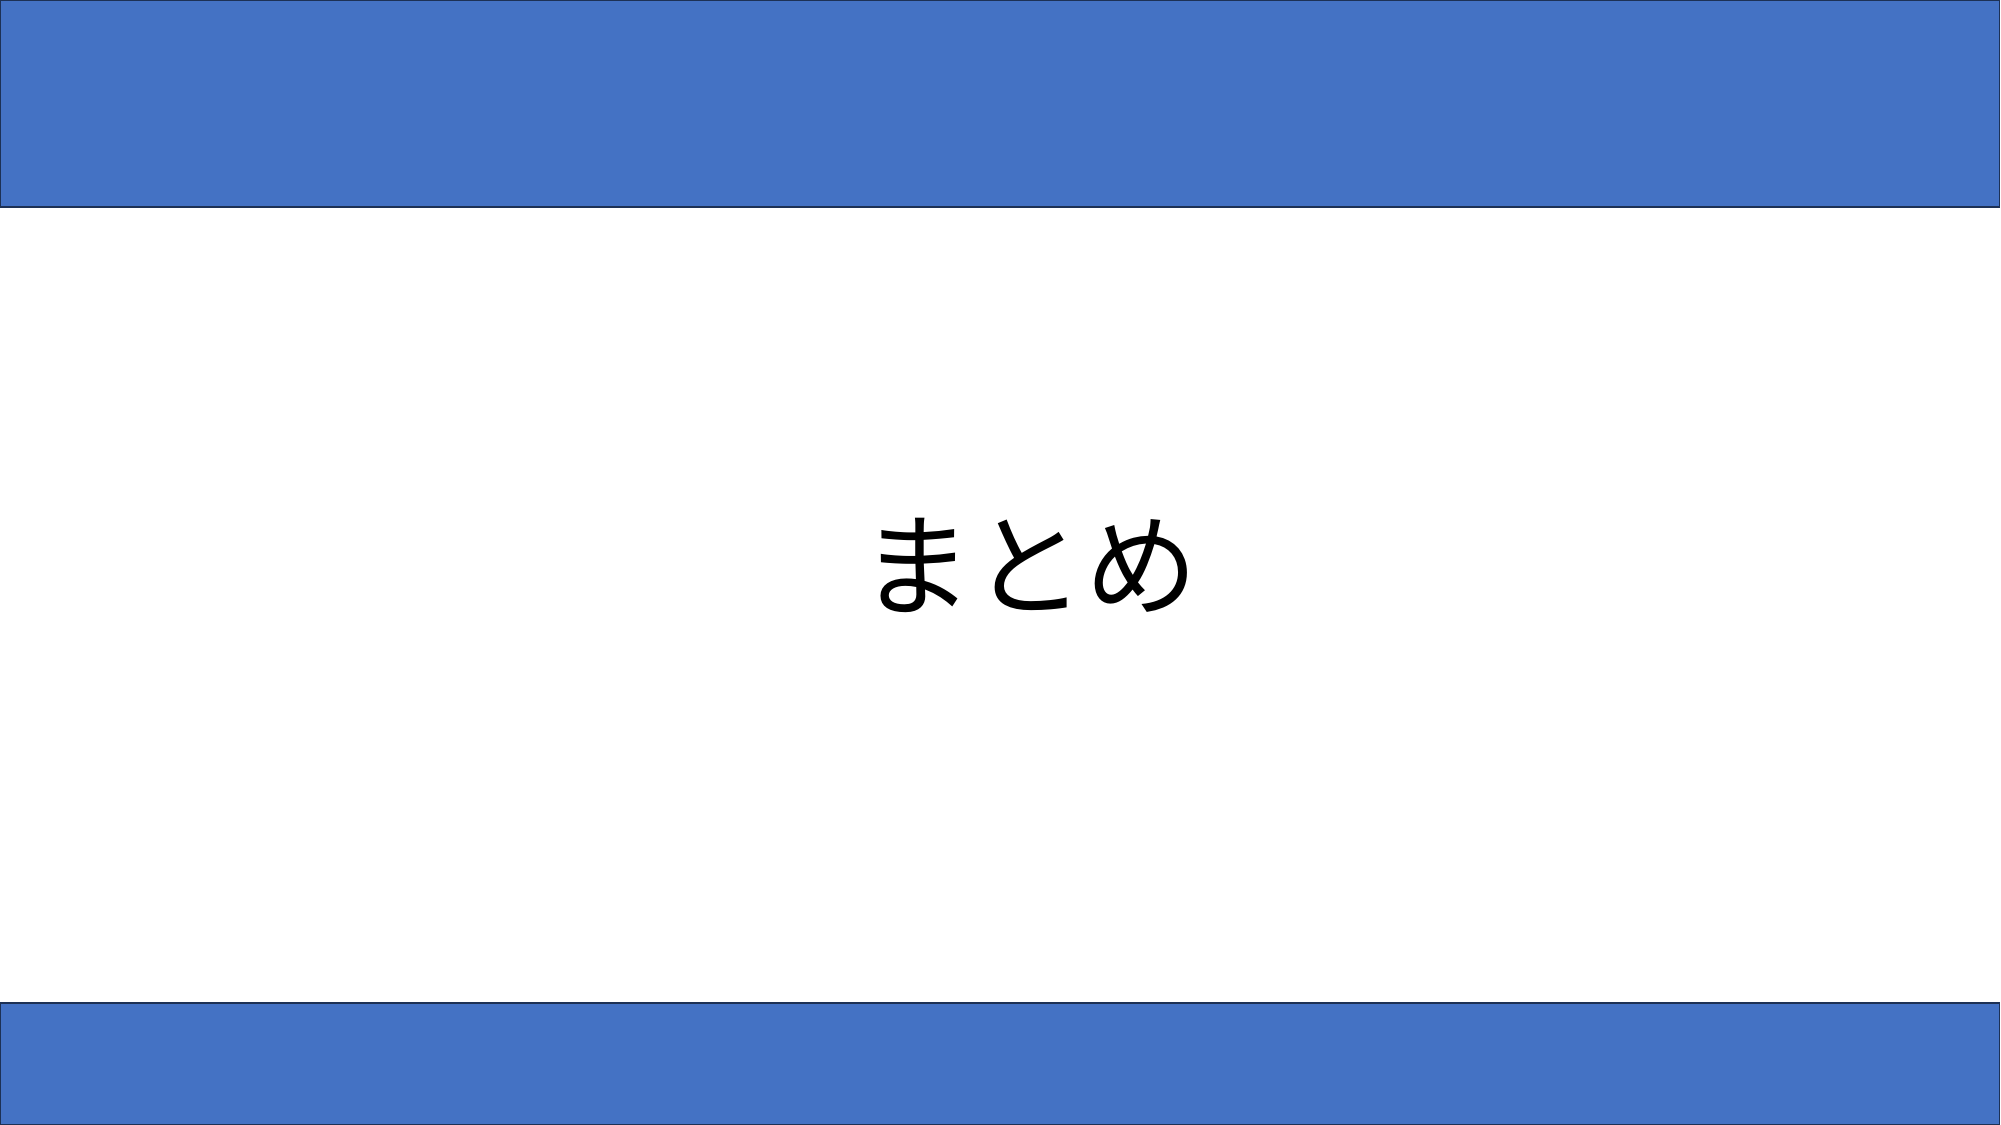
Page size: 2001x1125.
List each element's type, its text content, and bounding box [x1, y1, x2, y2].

text_box [0, 1002, 2000, 1125]
text_box [0, 0, 2000, 208]
text_box まとめ [0, 458, 2000, 667]
